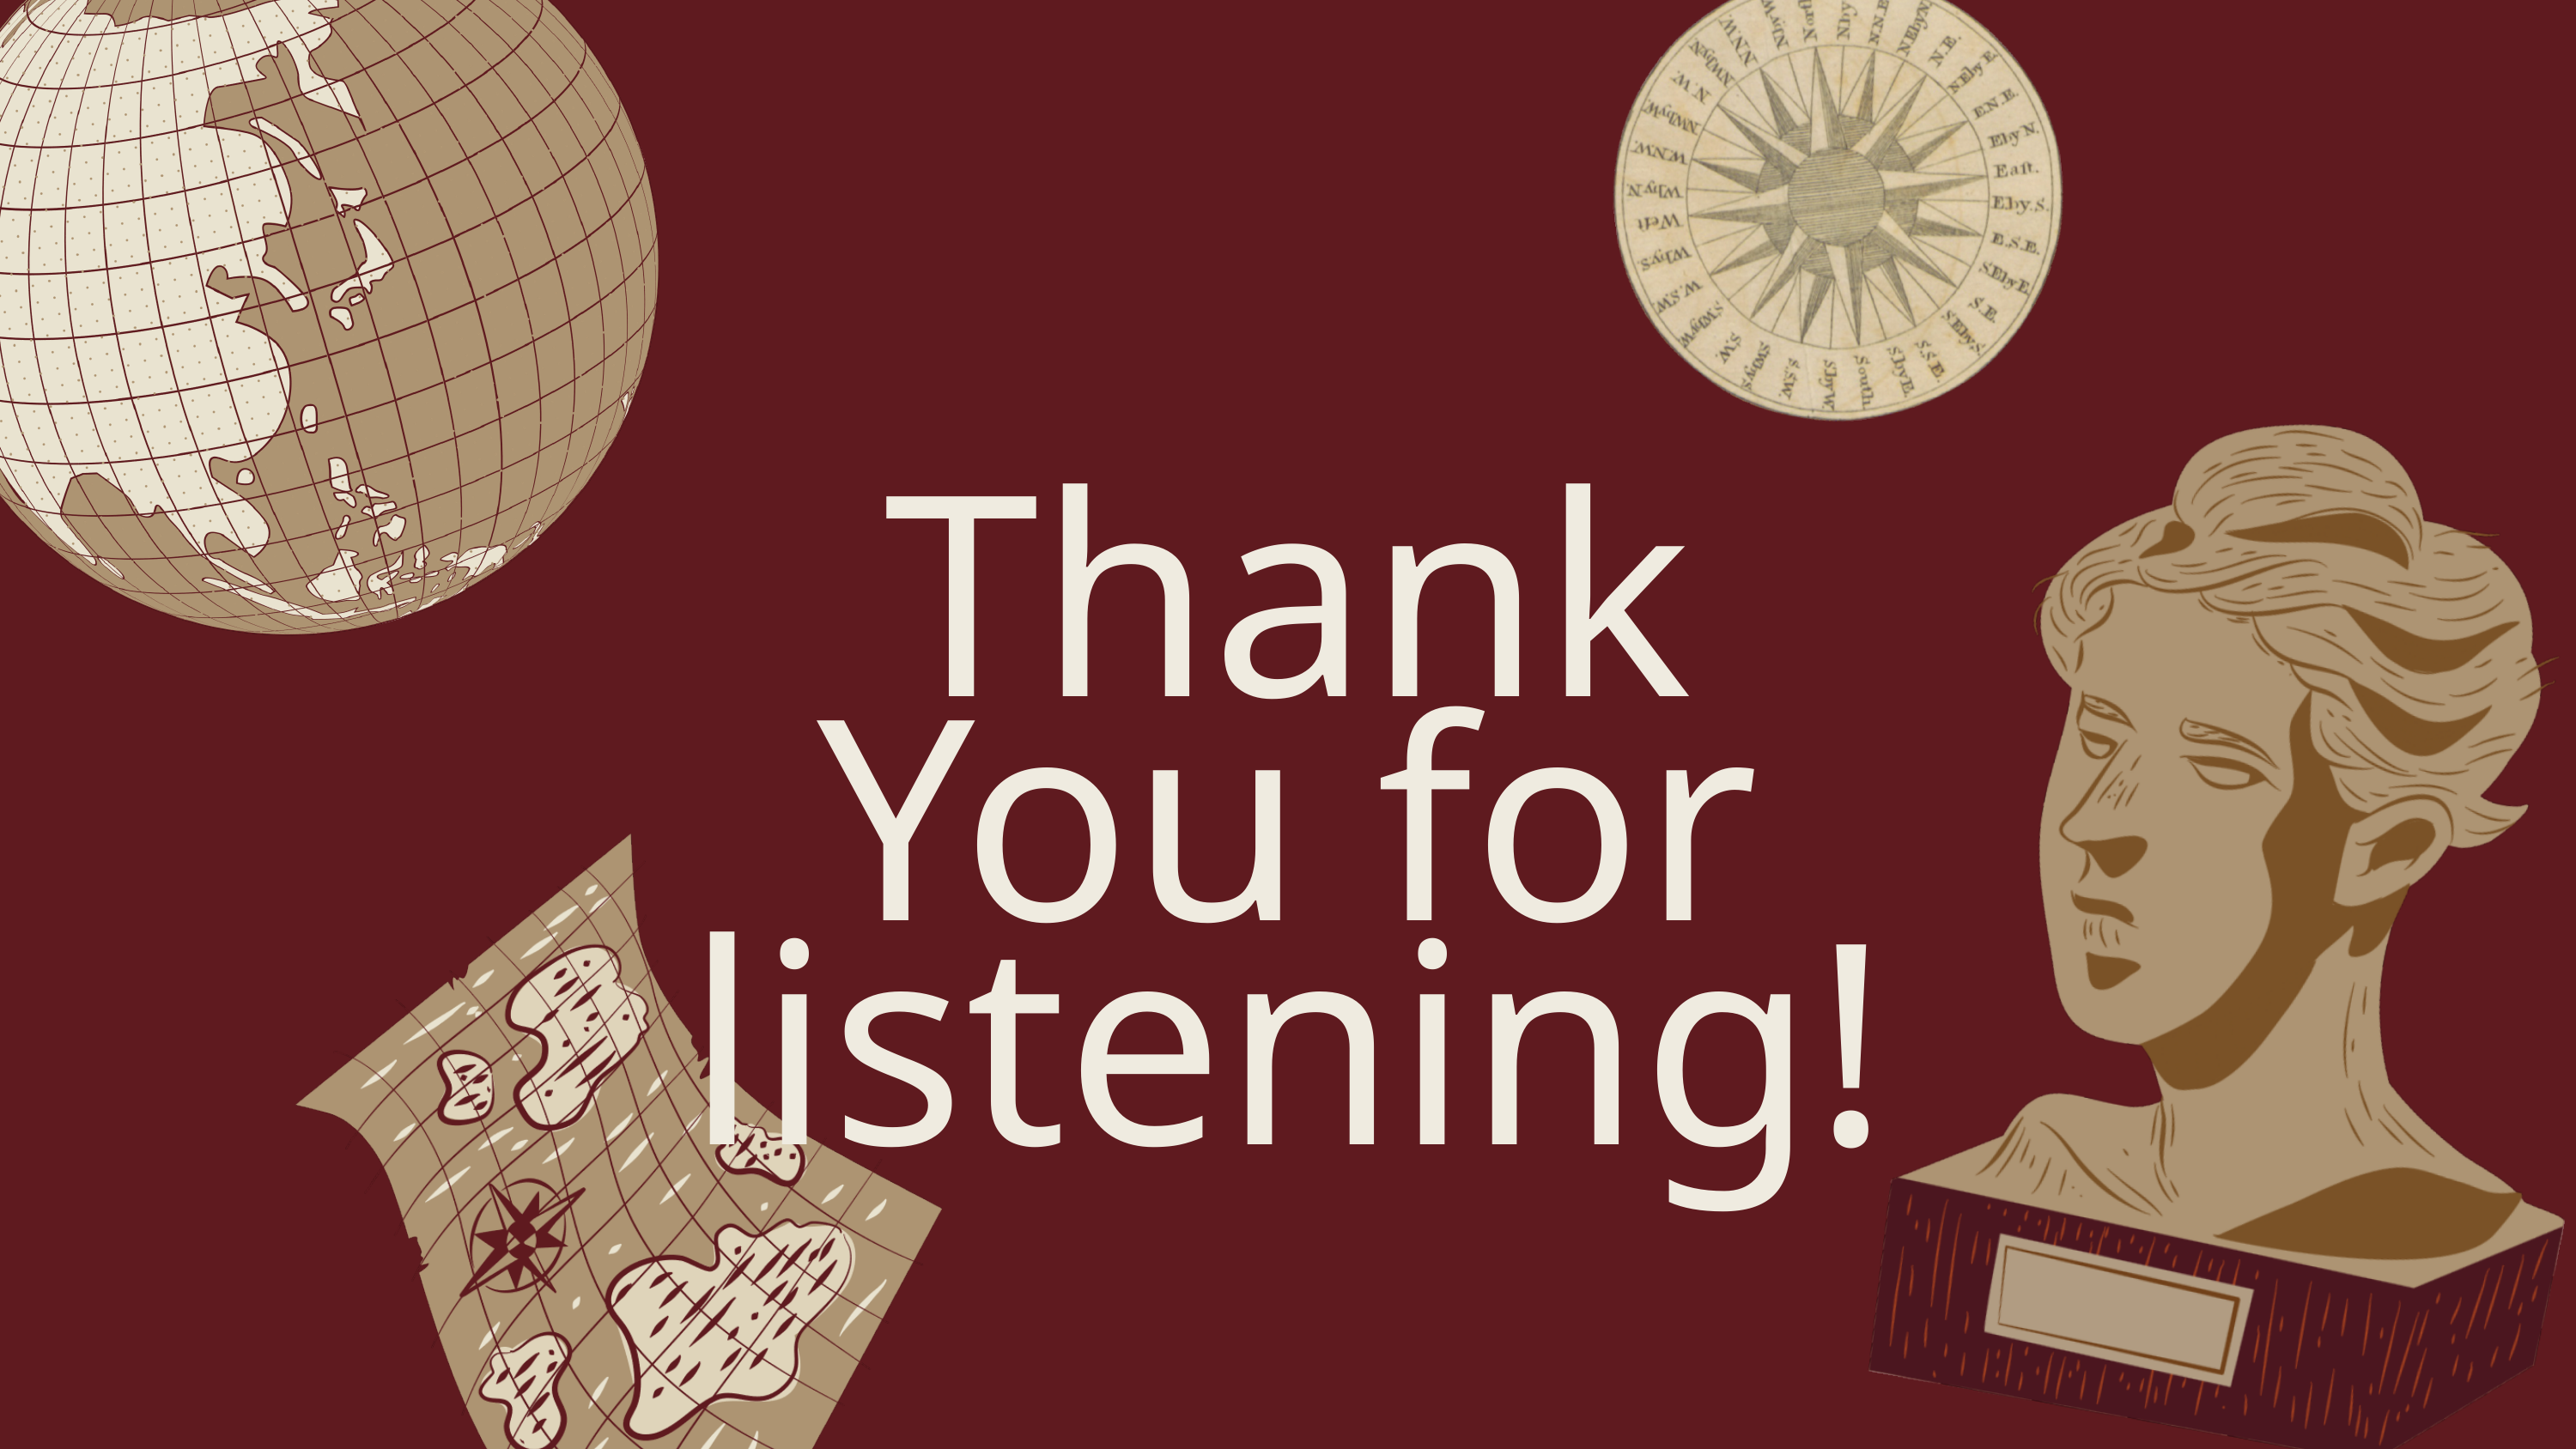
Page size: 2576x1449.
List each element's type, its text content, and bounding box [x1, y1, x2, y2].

picture [295, 832, 942, 1449]
picture [0, 0, 750, 724]
picture [1588, 0, 2576, 1449]
text_box Thank You for listening! [618, 529, 1941, 1201]
